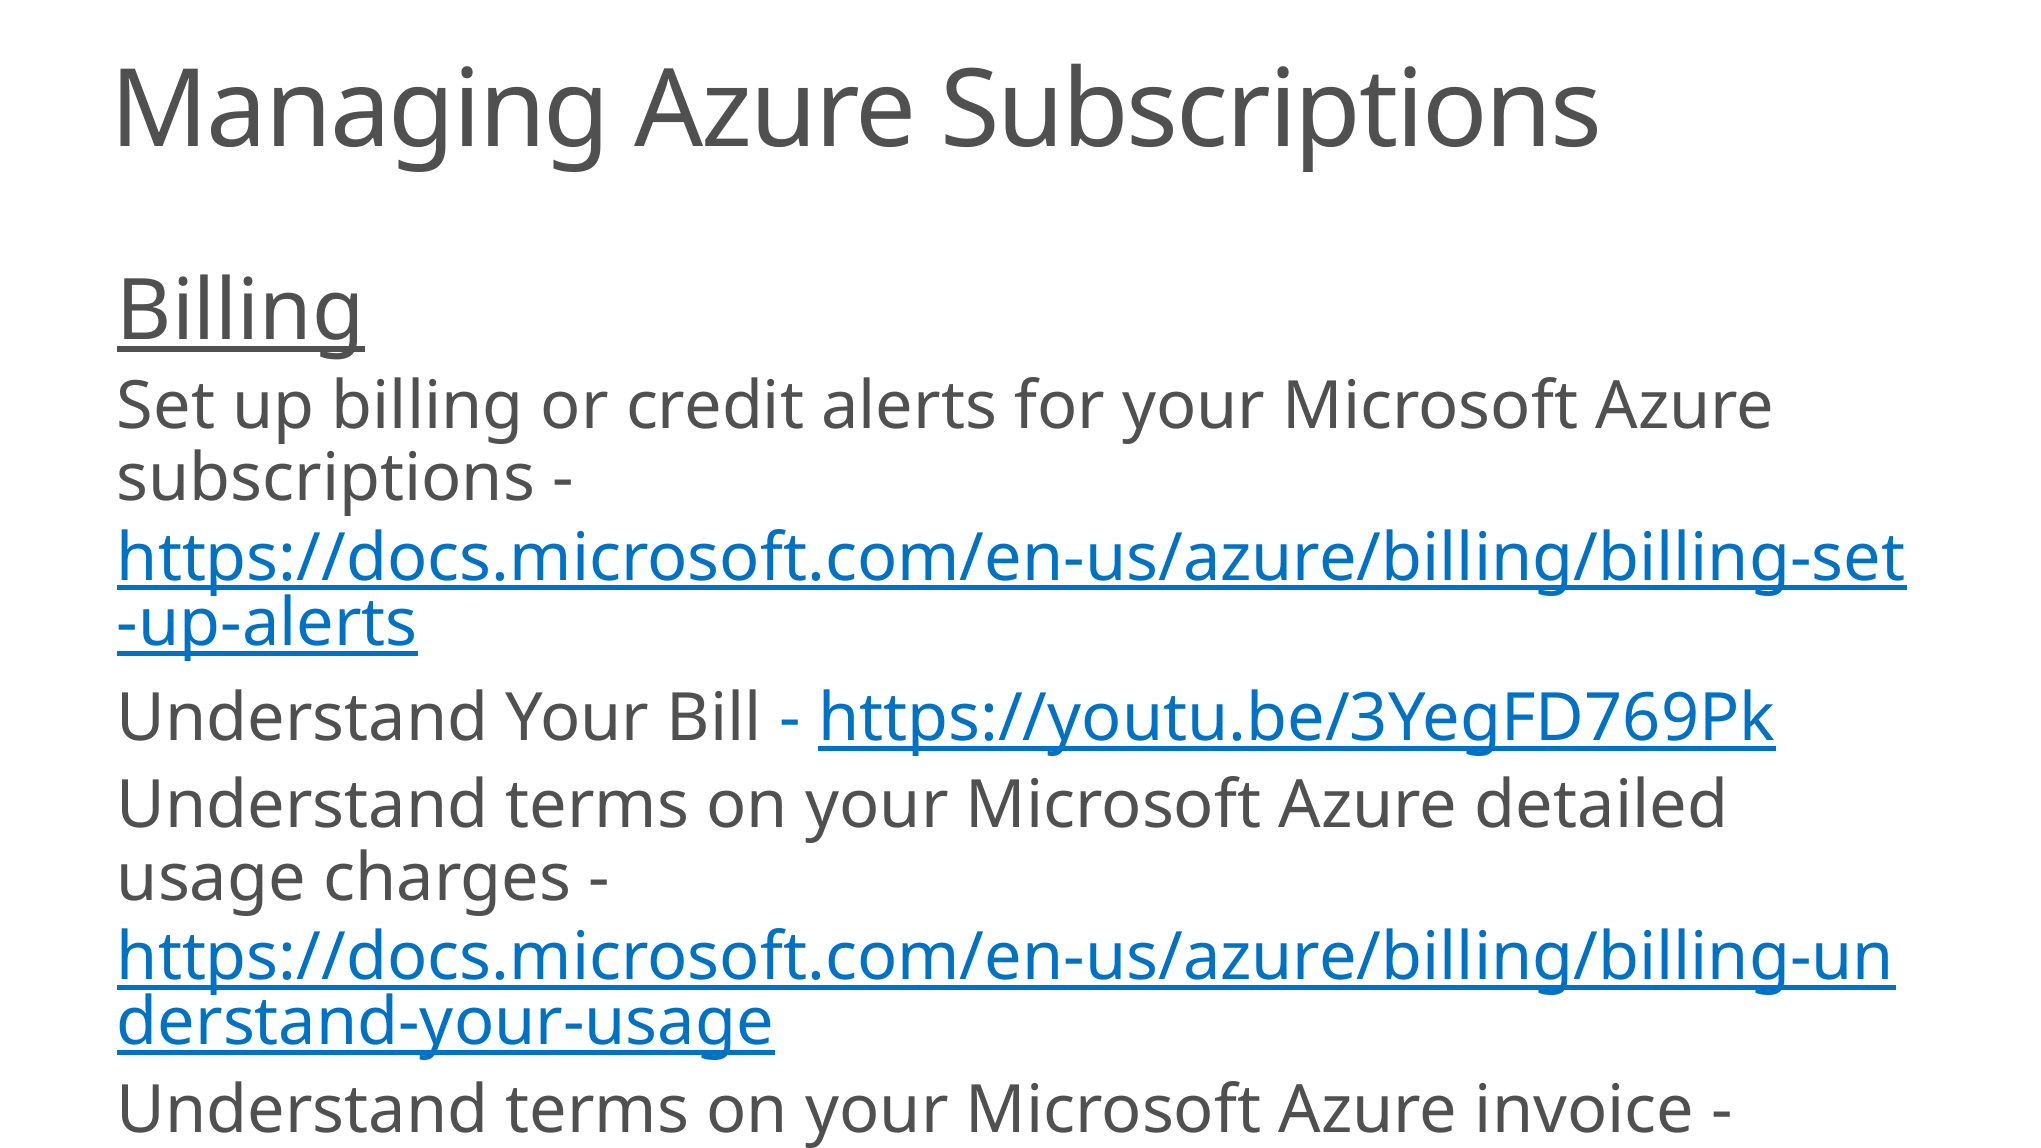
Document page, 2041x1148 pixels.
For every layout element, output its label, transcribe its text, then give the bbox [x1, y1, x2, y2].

list Billing Set up billing or credit alerts for your Microsoft Azure subscriptions - https://docs.microsoft.com/en-us/azure/billing/billing-set-up-alerts Understand Your Bill - https://youtu.be/3YegFD769Pk Understand terms on your Microsoft Azure detailed usage charges - https://docs.microsoft.com/en-us/azure/billing/billing-understand-your-usage Understand terms on your Microsoft Azure invoice - https://docs.microsoft.com/en-us/azure/billing/billing-understand-your-invoice [86, 242, 1953, 1070]
title Managing Azure Subscriptions [86, 38, 1953, 165]
